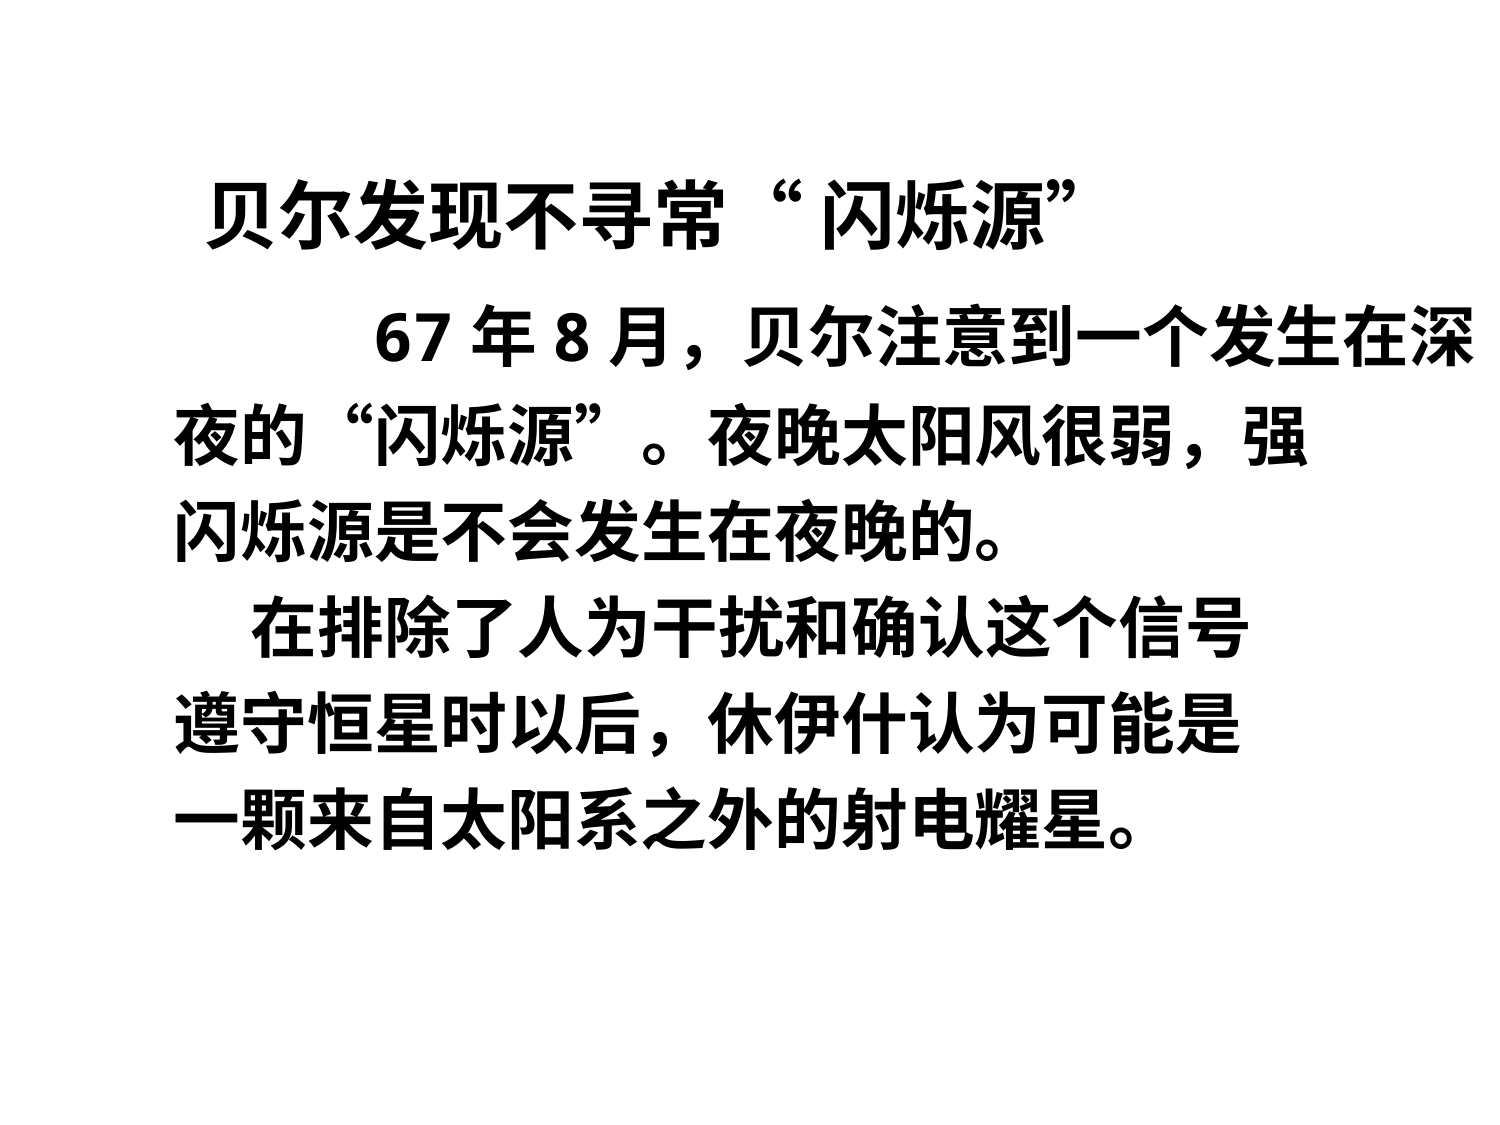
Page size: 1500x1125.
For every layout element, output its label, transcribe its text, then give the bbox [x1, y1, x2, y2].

text_box 贝尔发现不寻常“ 闪烁源” 67年8月，贝尔注意到一个发生在深 夜的“闪烁源”。夜晚太阳风很弱，强 闪烁源是不会发生在夜晚的。 在排除了人为干扰和确认这个信号 遵守恒星时以后，休伊什认为可能是 一颗来自太阳系之外的射电耀星。 [96, 160, 1491, 866]
